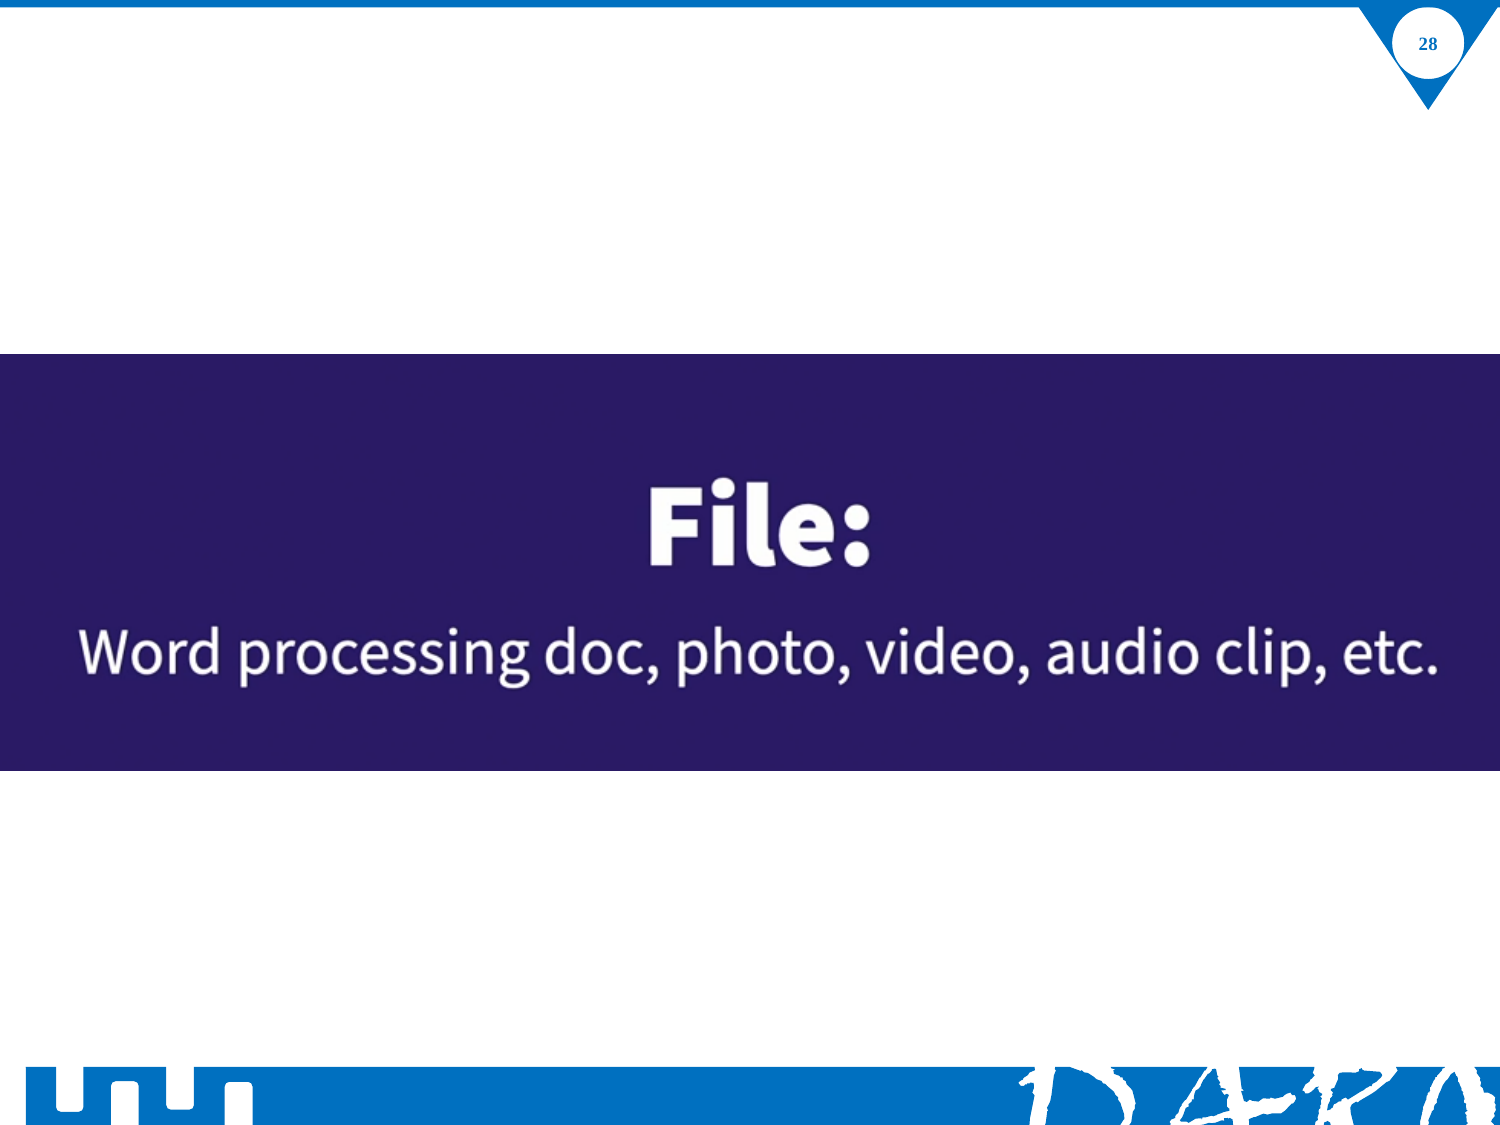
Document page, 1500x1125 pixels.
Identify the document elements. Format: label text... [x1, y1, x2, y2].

picture [0, 354, 1500, 771]
slide_number 28 [1259, 13, 1500, 73]
